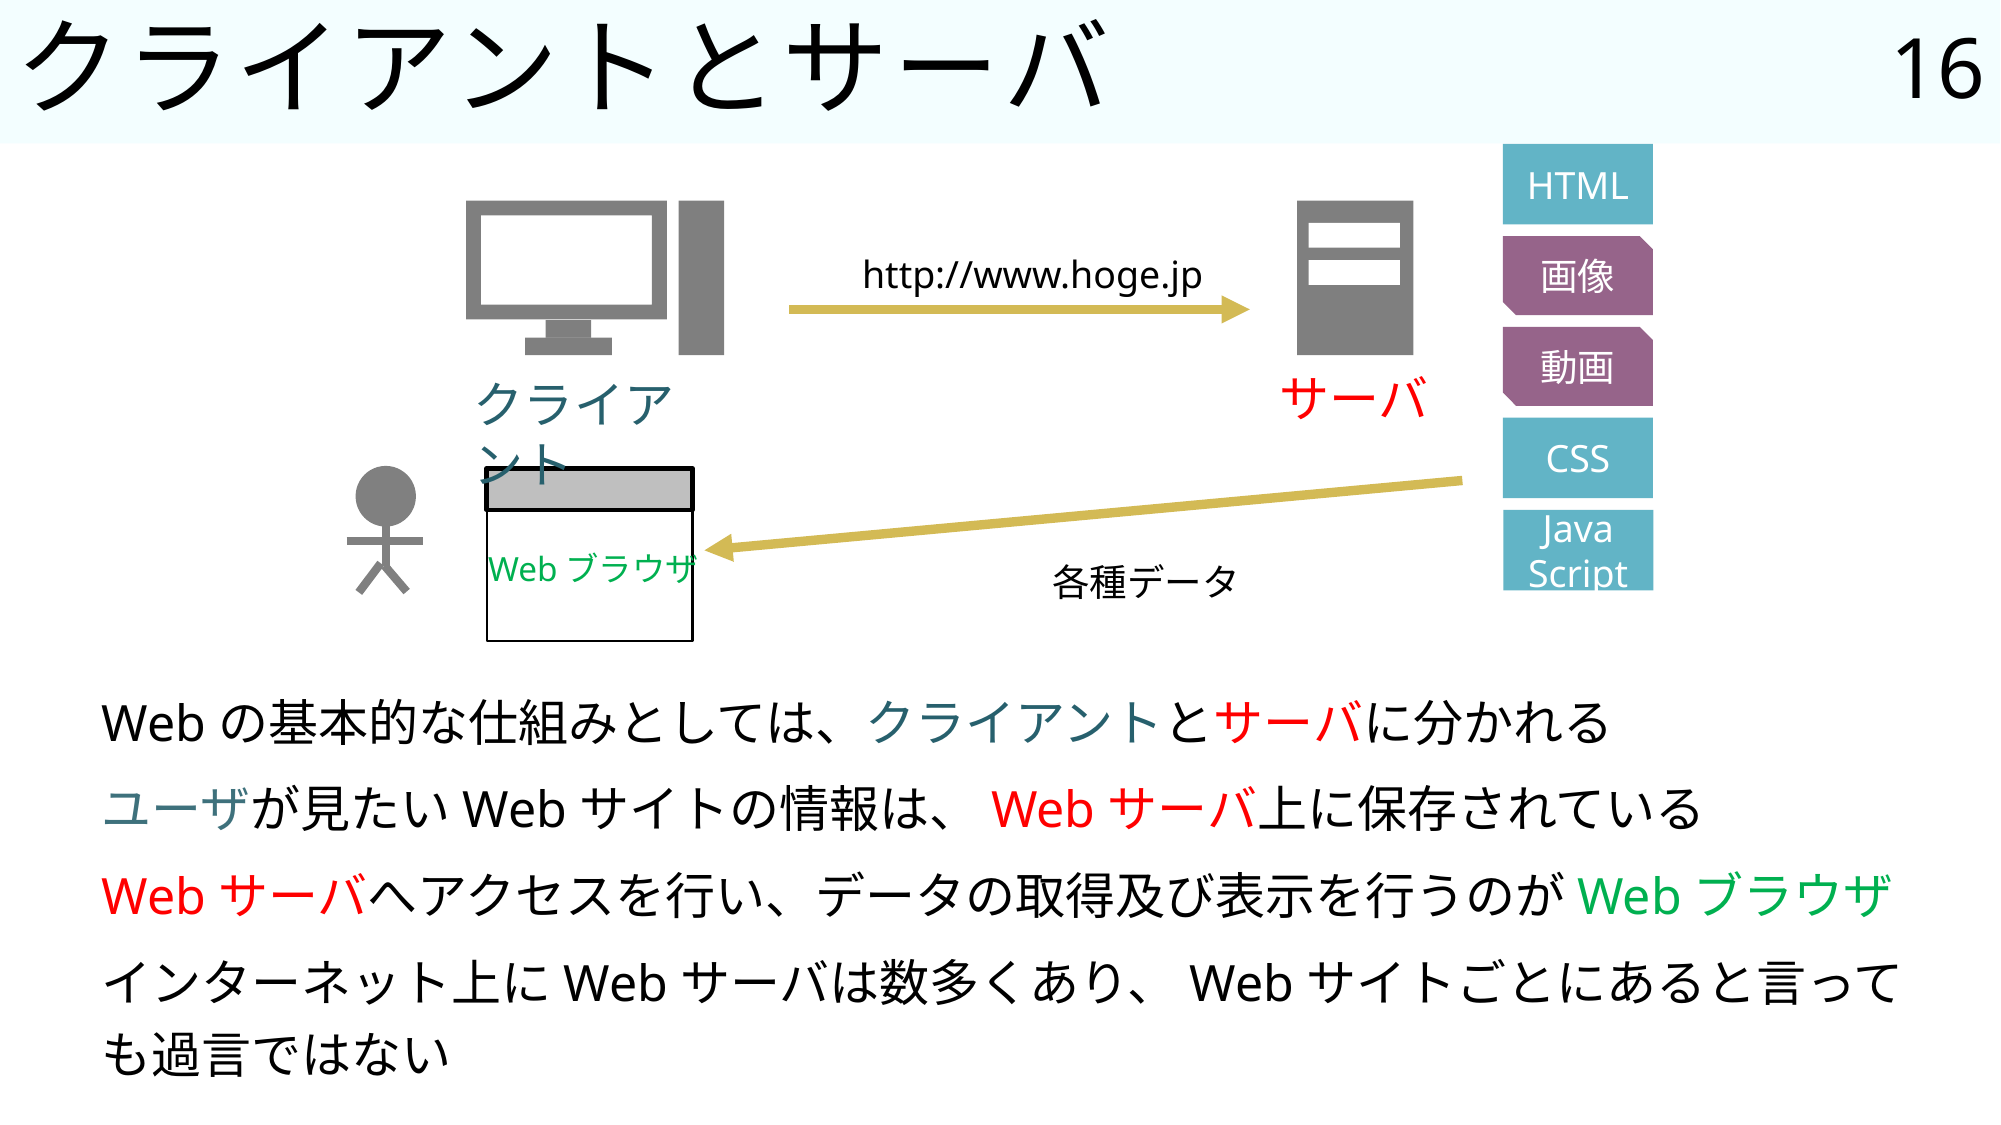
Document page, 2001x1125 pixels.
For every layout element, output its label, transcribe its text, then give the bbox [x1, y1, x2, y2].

title クライアントとサーバ [0, 0, 1775, 144]
slide_number 16 [1775, 0, 2000, 144]
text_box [346, 143, 1654, 641]
list Webの基本的な仕組みとしては、クライアントとサーバに分かれる ユーザが見たいWebサイトの情報は、Webサーバ上に保存されている Webサーバへアクセスを行い、データの取得及び表示を行うのがWebブラウザ インターネット上にWebサーバは数多くあり、Webサイトごとにあると言っても過言ではない [86, 671, 1953, 1090]
